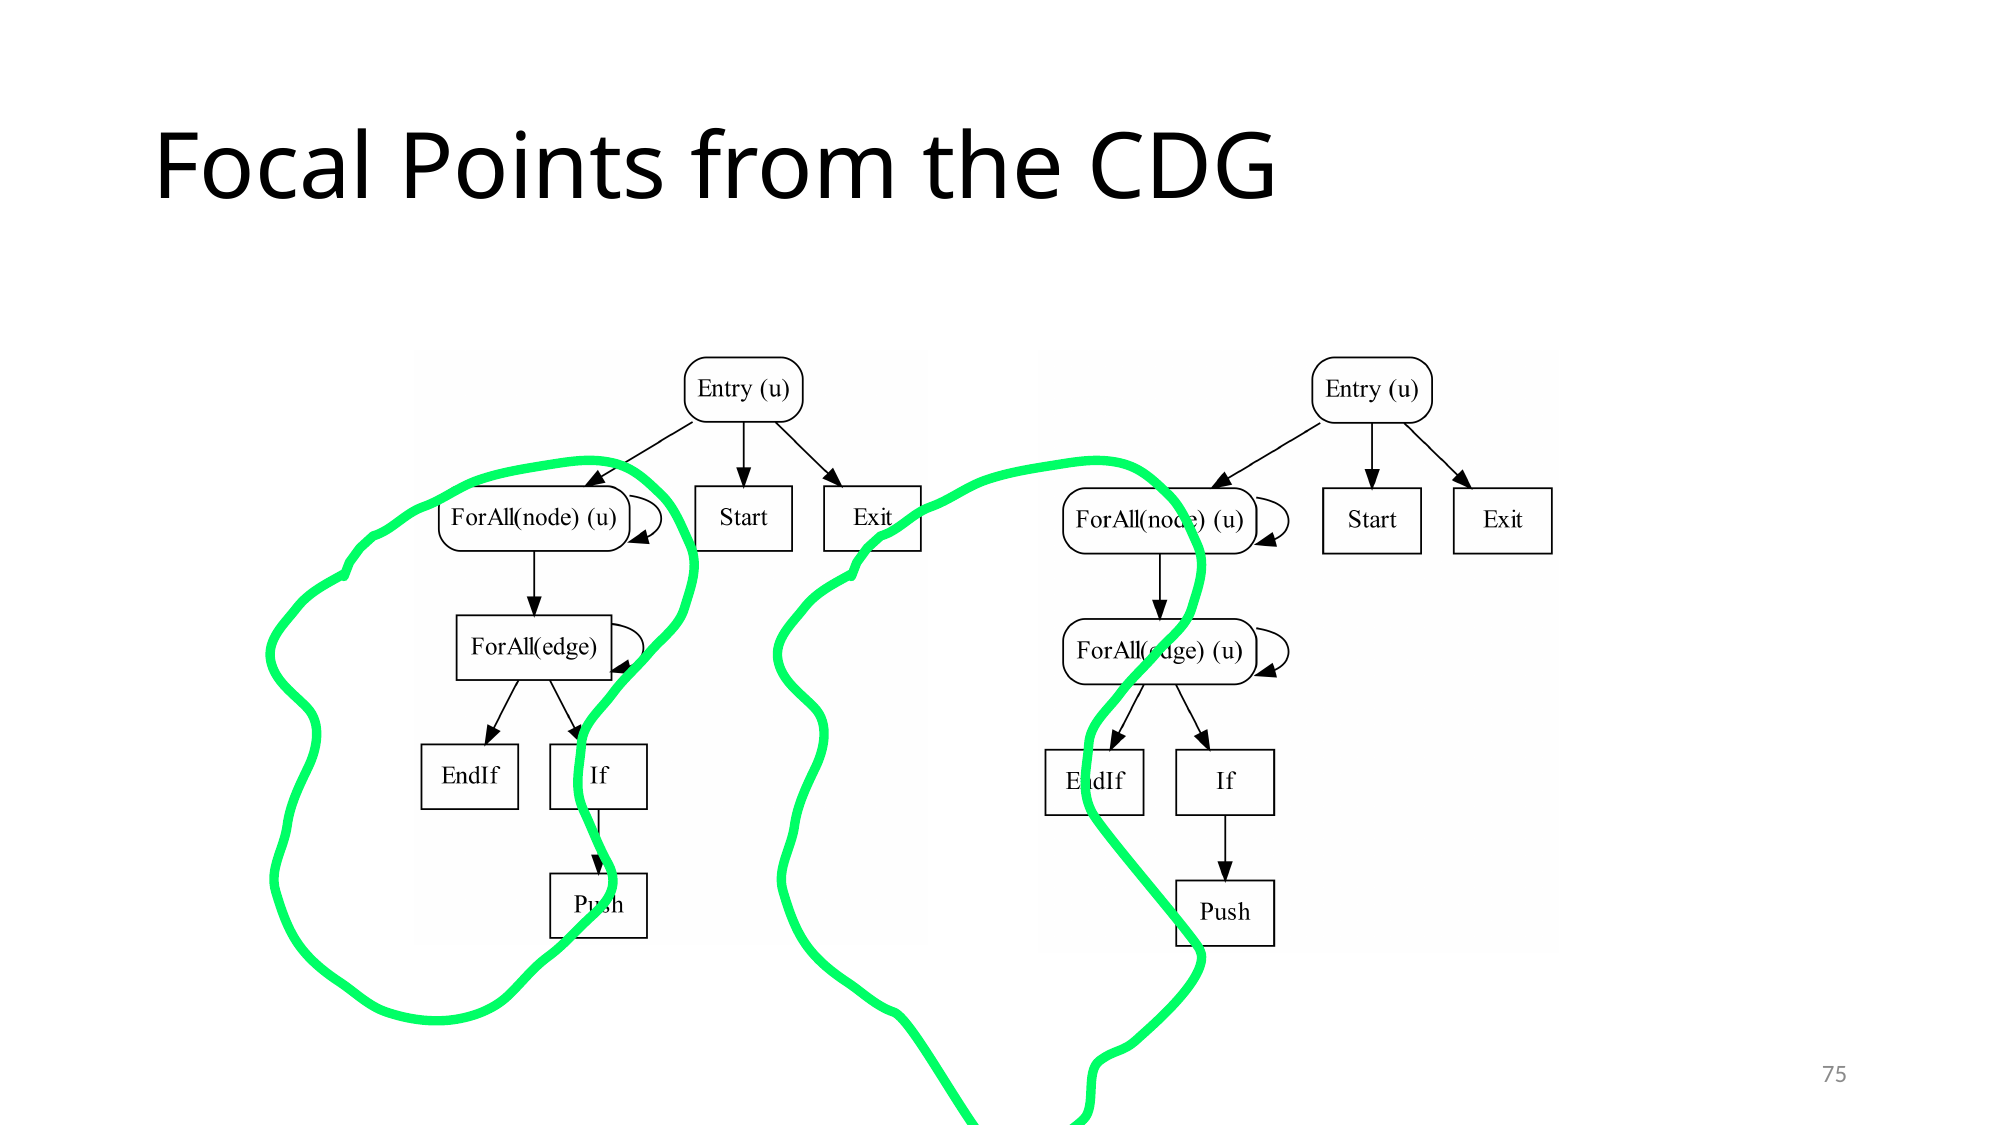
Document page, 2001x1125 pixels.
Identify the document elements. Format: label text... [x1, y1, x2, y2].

text_box [806, 467, 1202, 1125]
text_box [270, 511, 563, 1021]
slide_number 75 [1412, 1042, 1863, 1103]
title Focal Points from the CDG [137, 67, 1863, 271]
picture [413, 350, 928, 945]
picture [1038, 350, 1559, 953]
